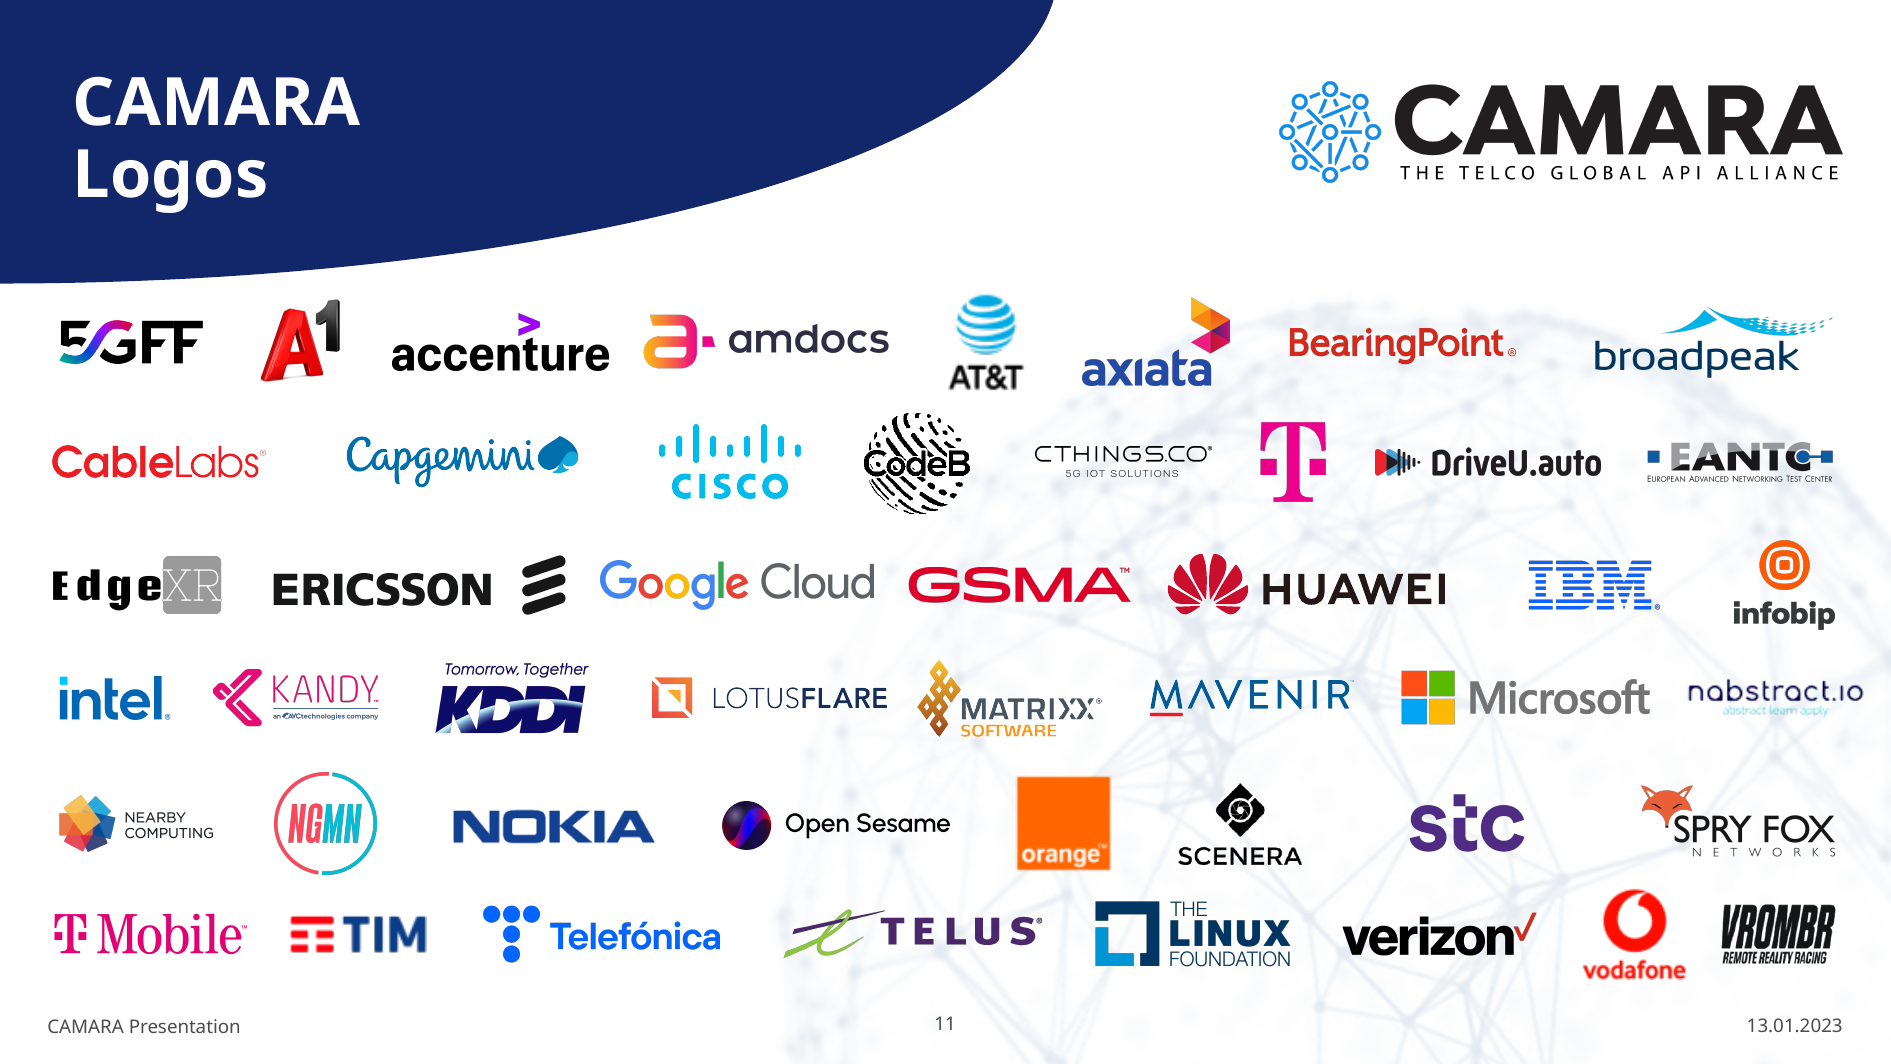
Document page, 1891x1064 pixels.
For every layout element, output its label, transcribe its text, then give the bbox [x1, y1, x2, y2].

text_box [0, 0, 1056, 286]
picture [235, 222, 1891, 1064]
title CAMARA Logos [72, 67, 1869, 197]
picture [51, 909, 250, 959]
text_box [1166, 553, 1446, 617]
picture [58, 674, 171, 721]
picture [200, 634, 391, 762]
picture [52, 445, 266, 478]
picture [37, 539, 238, 630]
picture [58, 319, 204, 364]
picture [58, 795, 213, 852]
